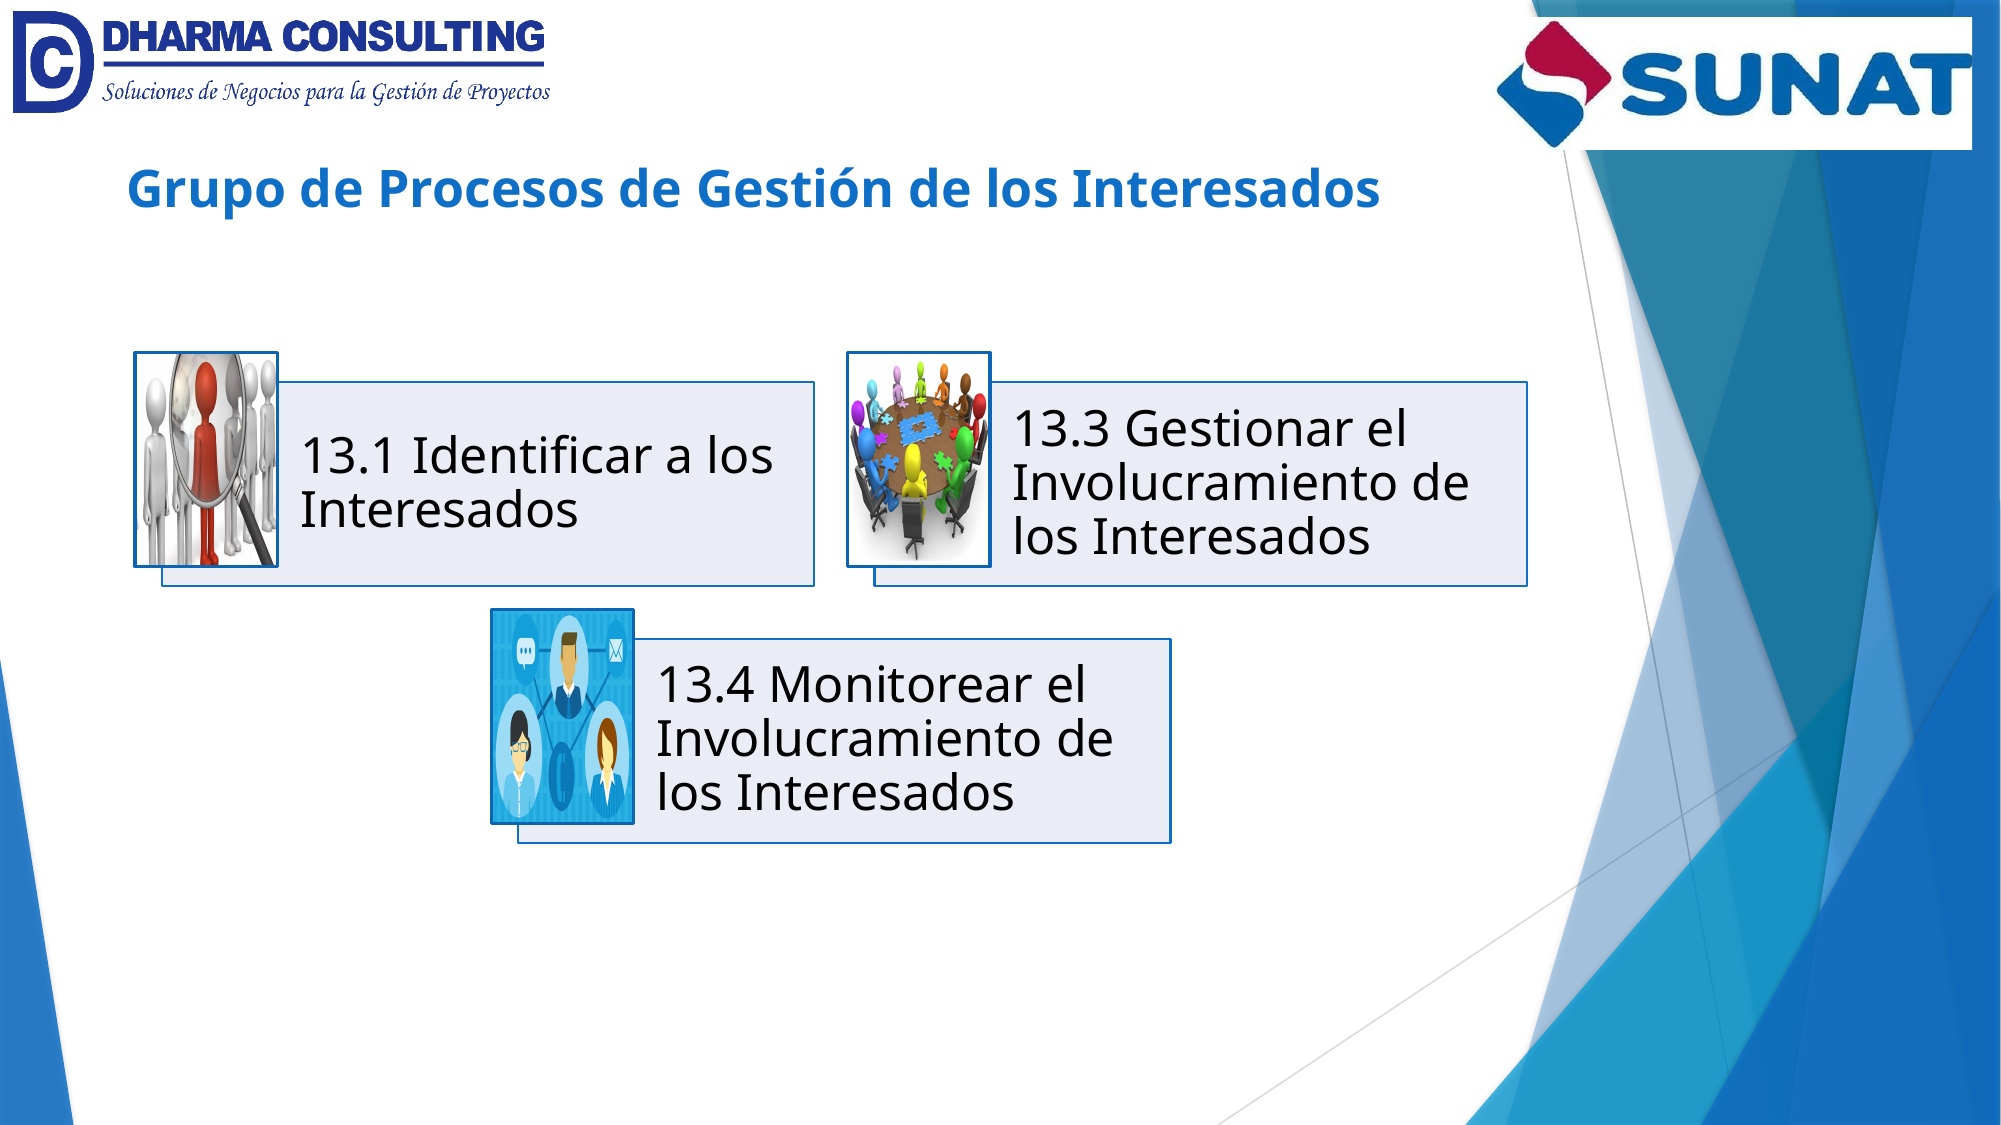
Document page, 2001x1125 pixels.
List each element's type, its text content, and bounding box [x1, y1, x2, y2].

text_box Grupo de Procesos de Gestión de los Interesados [111, 147, 1551, 261]
picture [13, 11, 550, 113]
picture [1490, 17, 1973, 150]
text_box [133, 259, 1528, 936]
